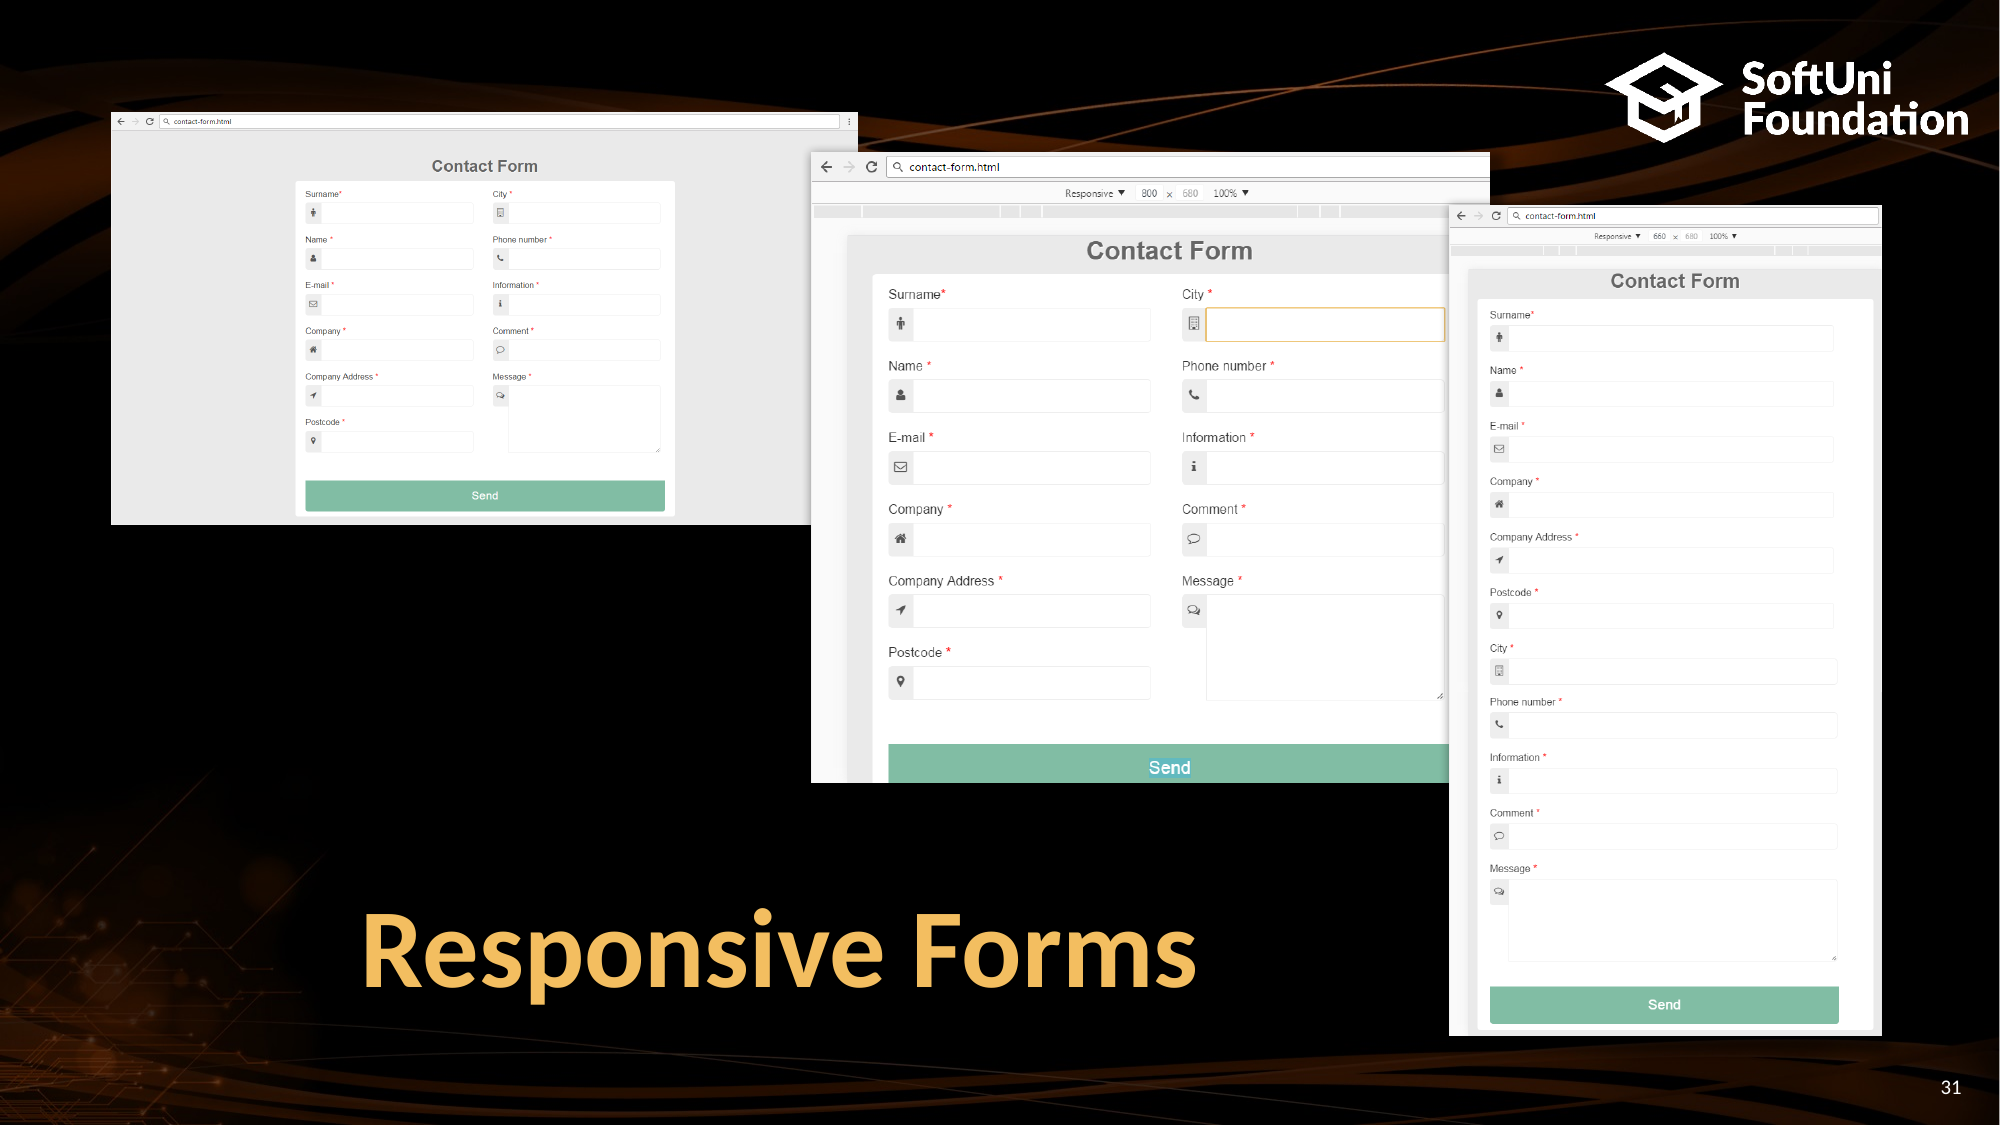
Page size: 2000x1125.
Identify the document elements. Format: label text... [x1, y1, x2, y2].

text_box Responsive Forms [172, 874, 1389, 1010]
picture [0, 0, 2000, 1125]
text_box <number> [1897, 1070, 1968, 1103]
